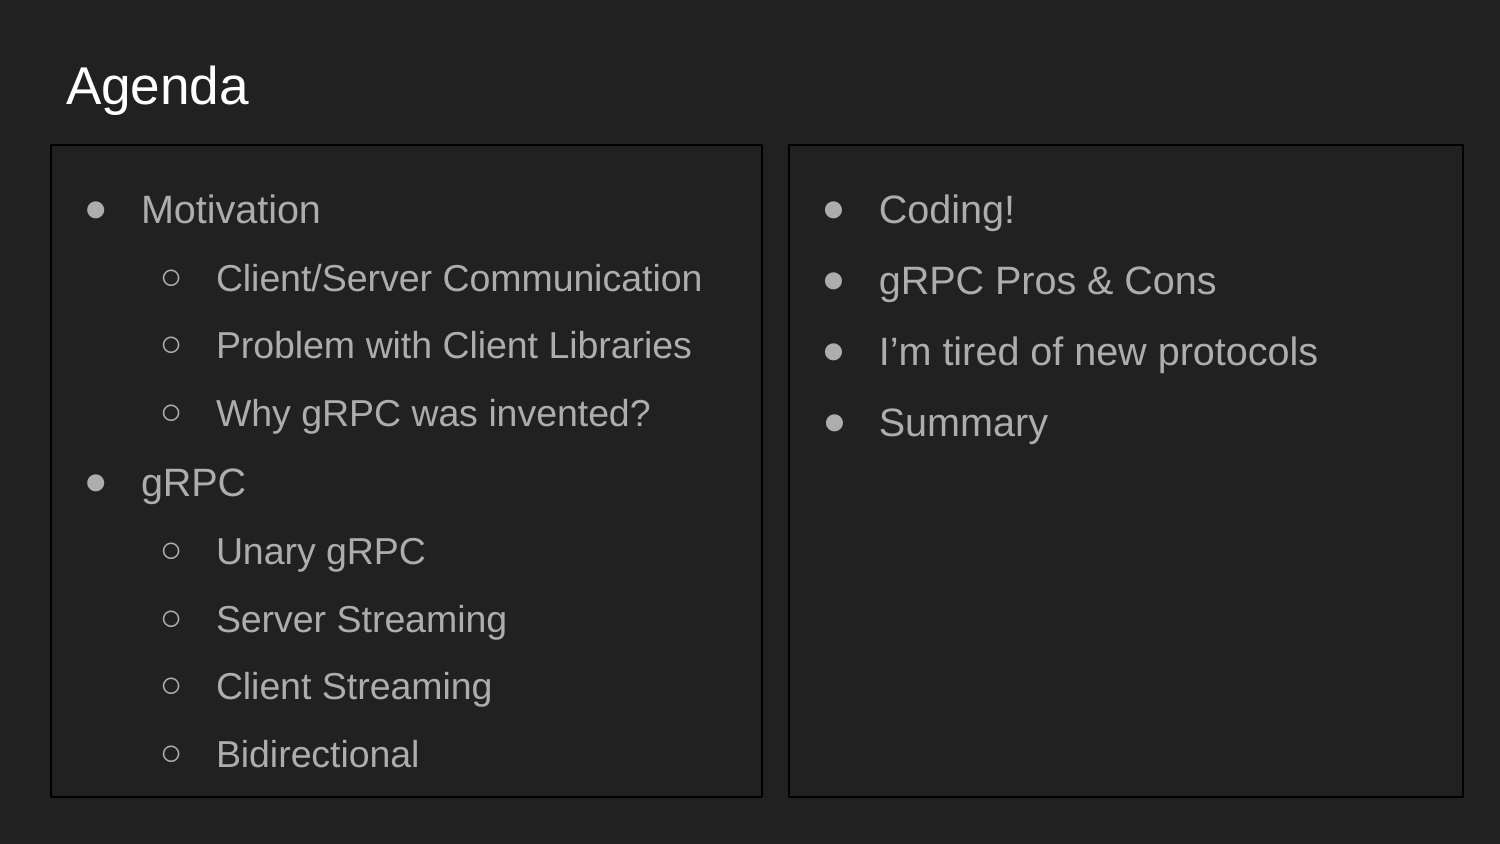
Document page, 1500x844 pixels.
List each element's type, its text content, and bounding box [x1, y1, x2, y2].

title Agenda [51, 36, 1449, 131]
list Coding! gRPC Pros & Cons I’m tired of new protocols Summary [788, 145, 1463, 798]
list Motivation Client/Server Communication Problem with Client Libraries Why gRPC was invented? gRPC Unary gRPC Server Streaming Client Streaming Bidirectional [51, 145, 763, 798]
